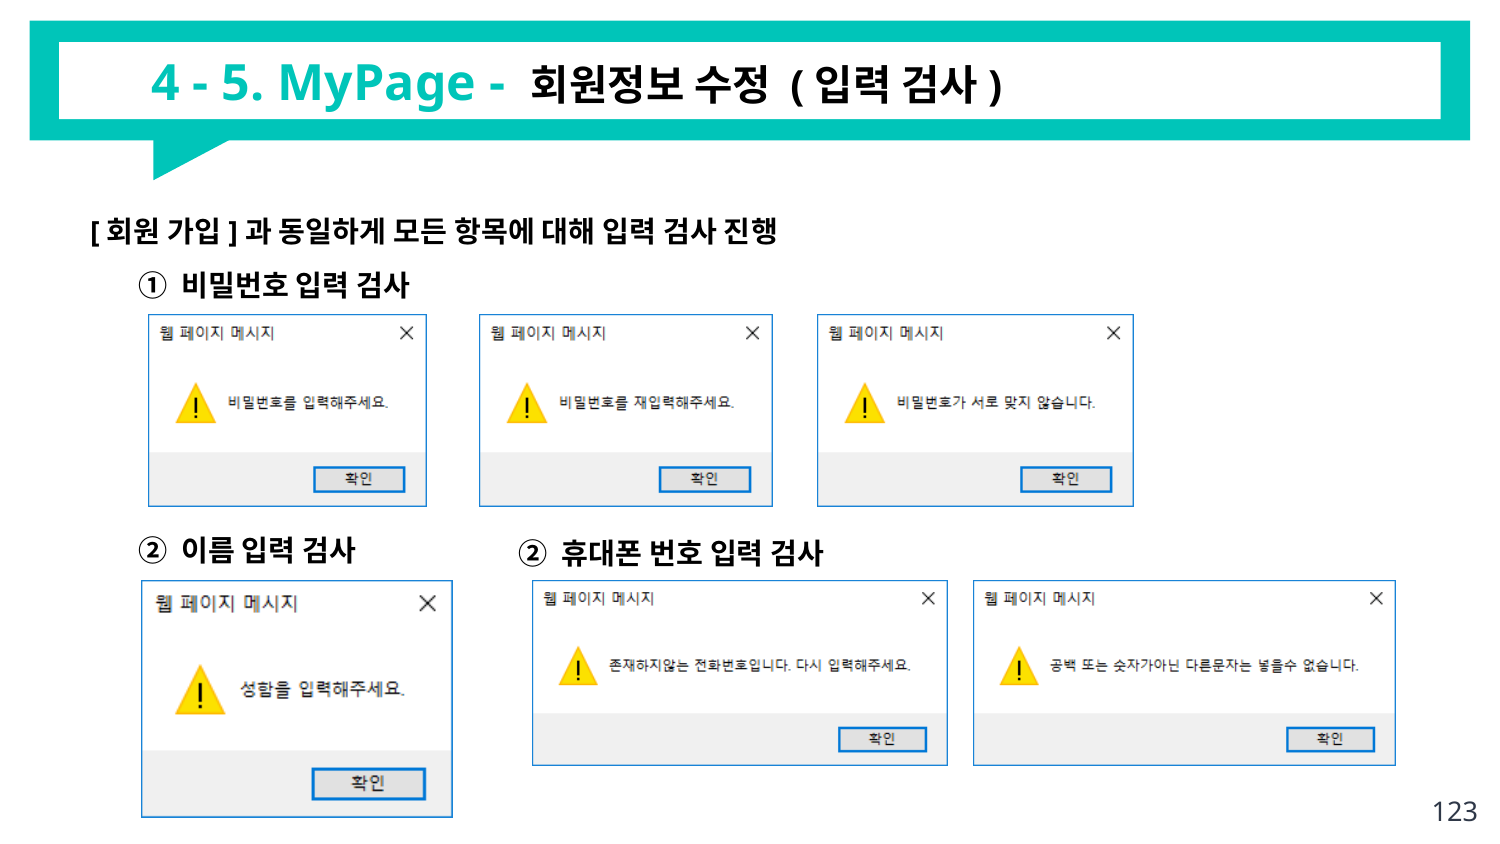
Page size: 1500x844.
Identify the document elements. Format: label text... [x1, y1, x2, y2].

text_box ① 비밀번호 입력 검사 [123, 252, 455, 315]
picture [973, 580, 1397, 766]
text_box ② 이름 입력 검사 [123, 517, 455, 581]
title 4 - 5. MyPage - 회원정보 수정 (입력 검사) [136, 20, 1441, 141]
picture [532, 580, 948, 766]
slide_number ‹#› [1410, 779, 1500, 844]
text_box [회원 가입]과 동일하게 모든 항목에 대해 입력 검사 진행 [75, 197, 917, 304]
picture [141, 580, 453, 819]
picture [479, 314, 773, 507]
picture [147, 314, 427, 507]
picture [817, 314, 1135, 507]
text_box ② 휴대폰 번호 입력 검사 [503, 520, 1092, 584]
